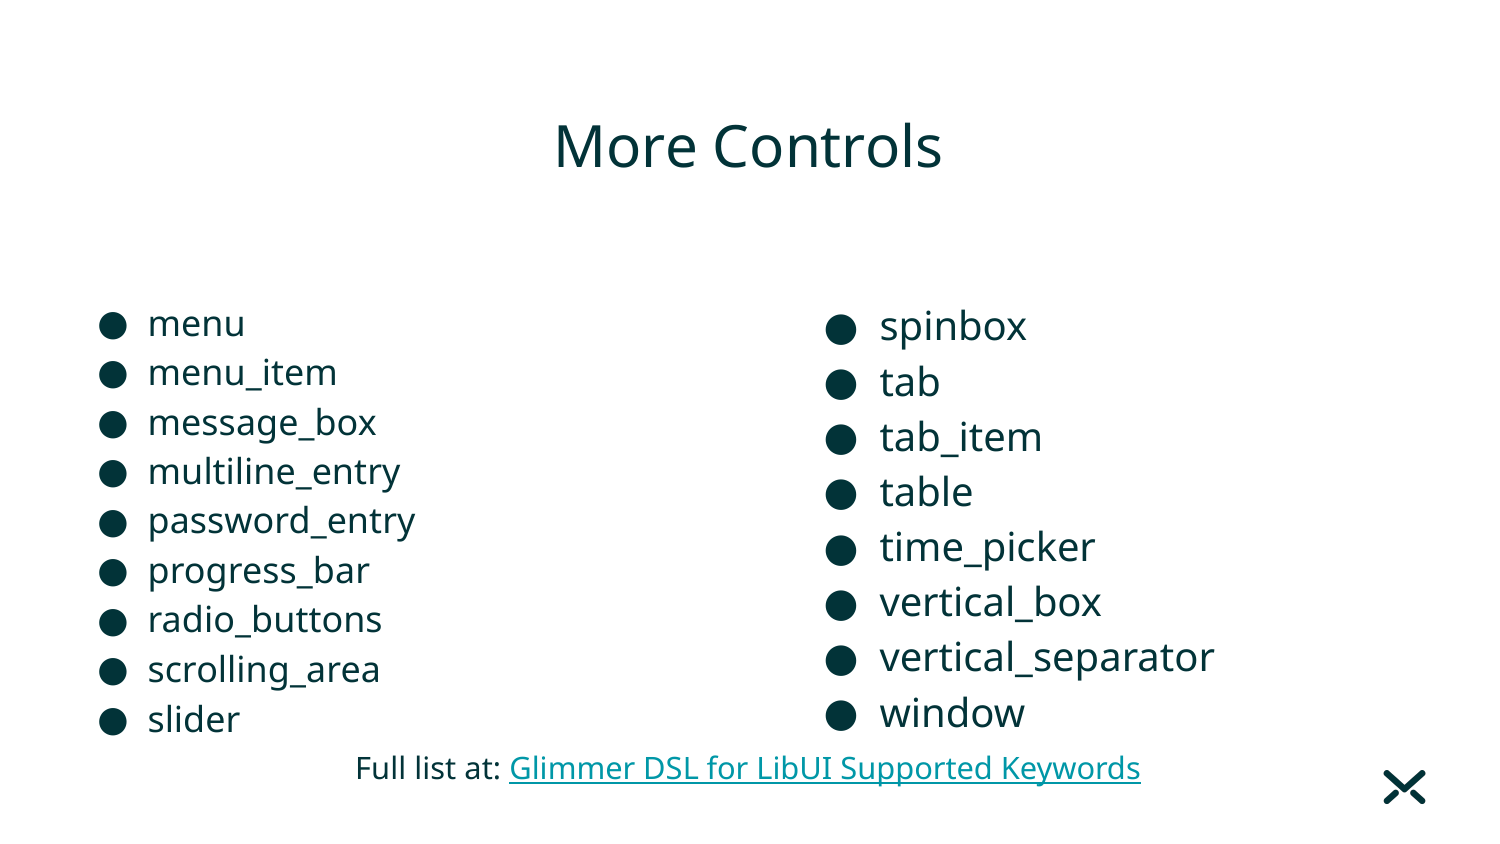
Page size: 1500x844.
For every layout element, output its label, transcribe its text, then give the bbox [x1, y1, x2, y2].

list menu menu_item message_box multiline_entry password_entry progress_bar radio_buttons scrolling_area slider [67, 278, 716, 727]
picture [1353, 736, 1456, 838]
list spinbox tab tab_item table time_picker vertical_box vertical_separator window [792, 278, 1431, 727]
title More Controls [66, 94, 1431, 199]
list Full list at: Glimmer DSL for LibUI Supported Keywords [67, 727, 1433, 806]
